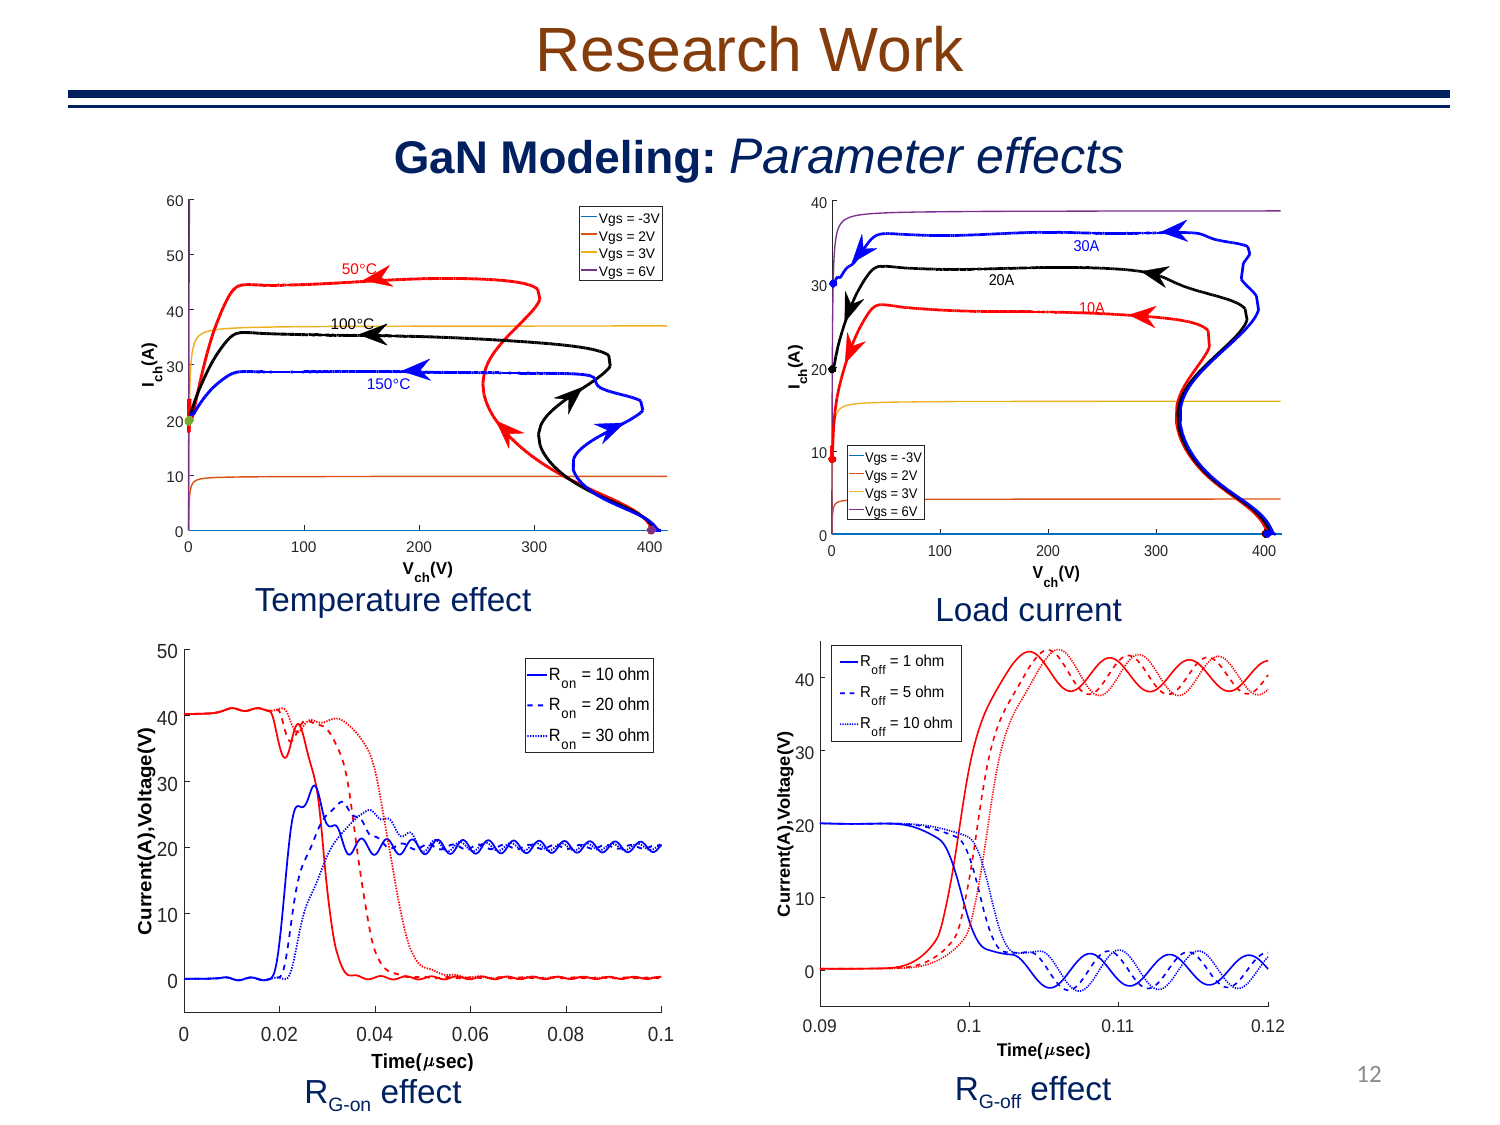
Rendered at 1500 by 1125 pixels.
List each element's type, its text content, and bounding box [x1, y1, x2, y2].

picture [769, 635, 1285, 1059]
slide_number 12 [1059, 1042, 1397, 1103]
text_box Load current [815, 589, 1242, 635]
picture [133, 186, 674, 585]
text_box GaN Modeling: Parameter effects [43, 111, 1475, 191]
text_box RG-on effect [170, 1071, 596, 1123]
text_box Temperature effect [180, 585, 607, 626]
picture [782, 189, 1284, 589]
text_box RG-off effect [820, 1059, 1246, 1120]
picture [133, 635, 674, 1071]
text_box Research Work [0, 1, 1500, 92]
